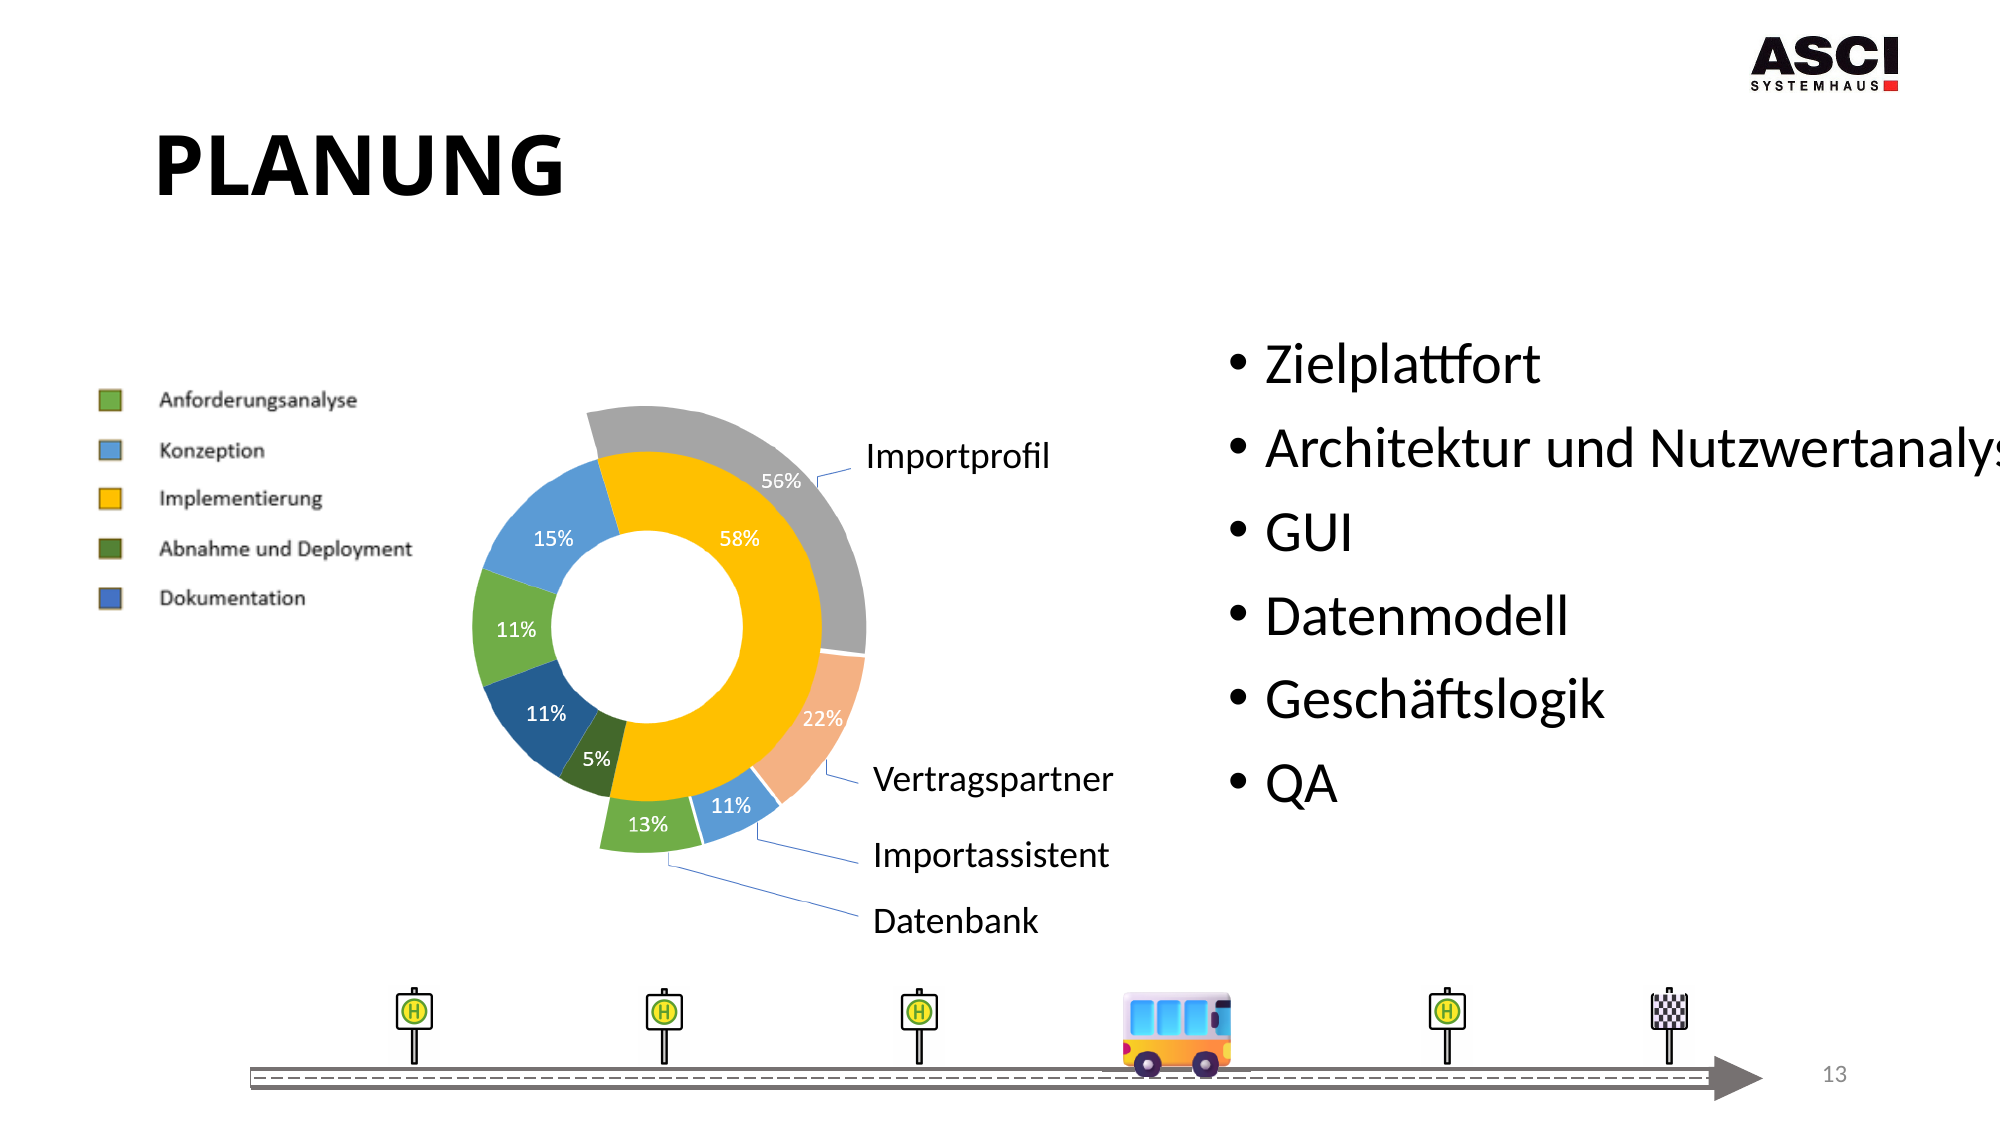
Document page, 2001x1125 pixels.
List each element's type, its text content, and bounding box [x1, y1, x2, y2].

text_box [1643, 985, 1695, 1066]
picture [73, 354, 434, 635]
picture [1421, 985, 1473, 1066]
text_box Importassistent [988, 822, 1167, 883]
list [137, 376, 988, 937]
picture [638, 986, 690, 1066]
picture [387, 985, 440, 1066]
list Zielplattfort Architektur und Nutzwertanalyse GUI Datenmodell Geschäftslogik QA [1213, 325, 2000, 1040]
picture [1749, 34, 1900, 93]
slide_number 13 [1412, 1042, 1863, 1103]
text_box Vertragspartner [988, 746, 1167, 806]
text_box Importprofil [988, 423, 1102, 484]
text_box Datenbank [858, 888, 1167, 949]
picture [1113, 980, 1239, 1077]
picture [893, 986, 945, 1066]
title PLANUNG [137, 59, 1863, 278]
